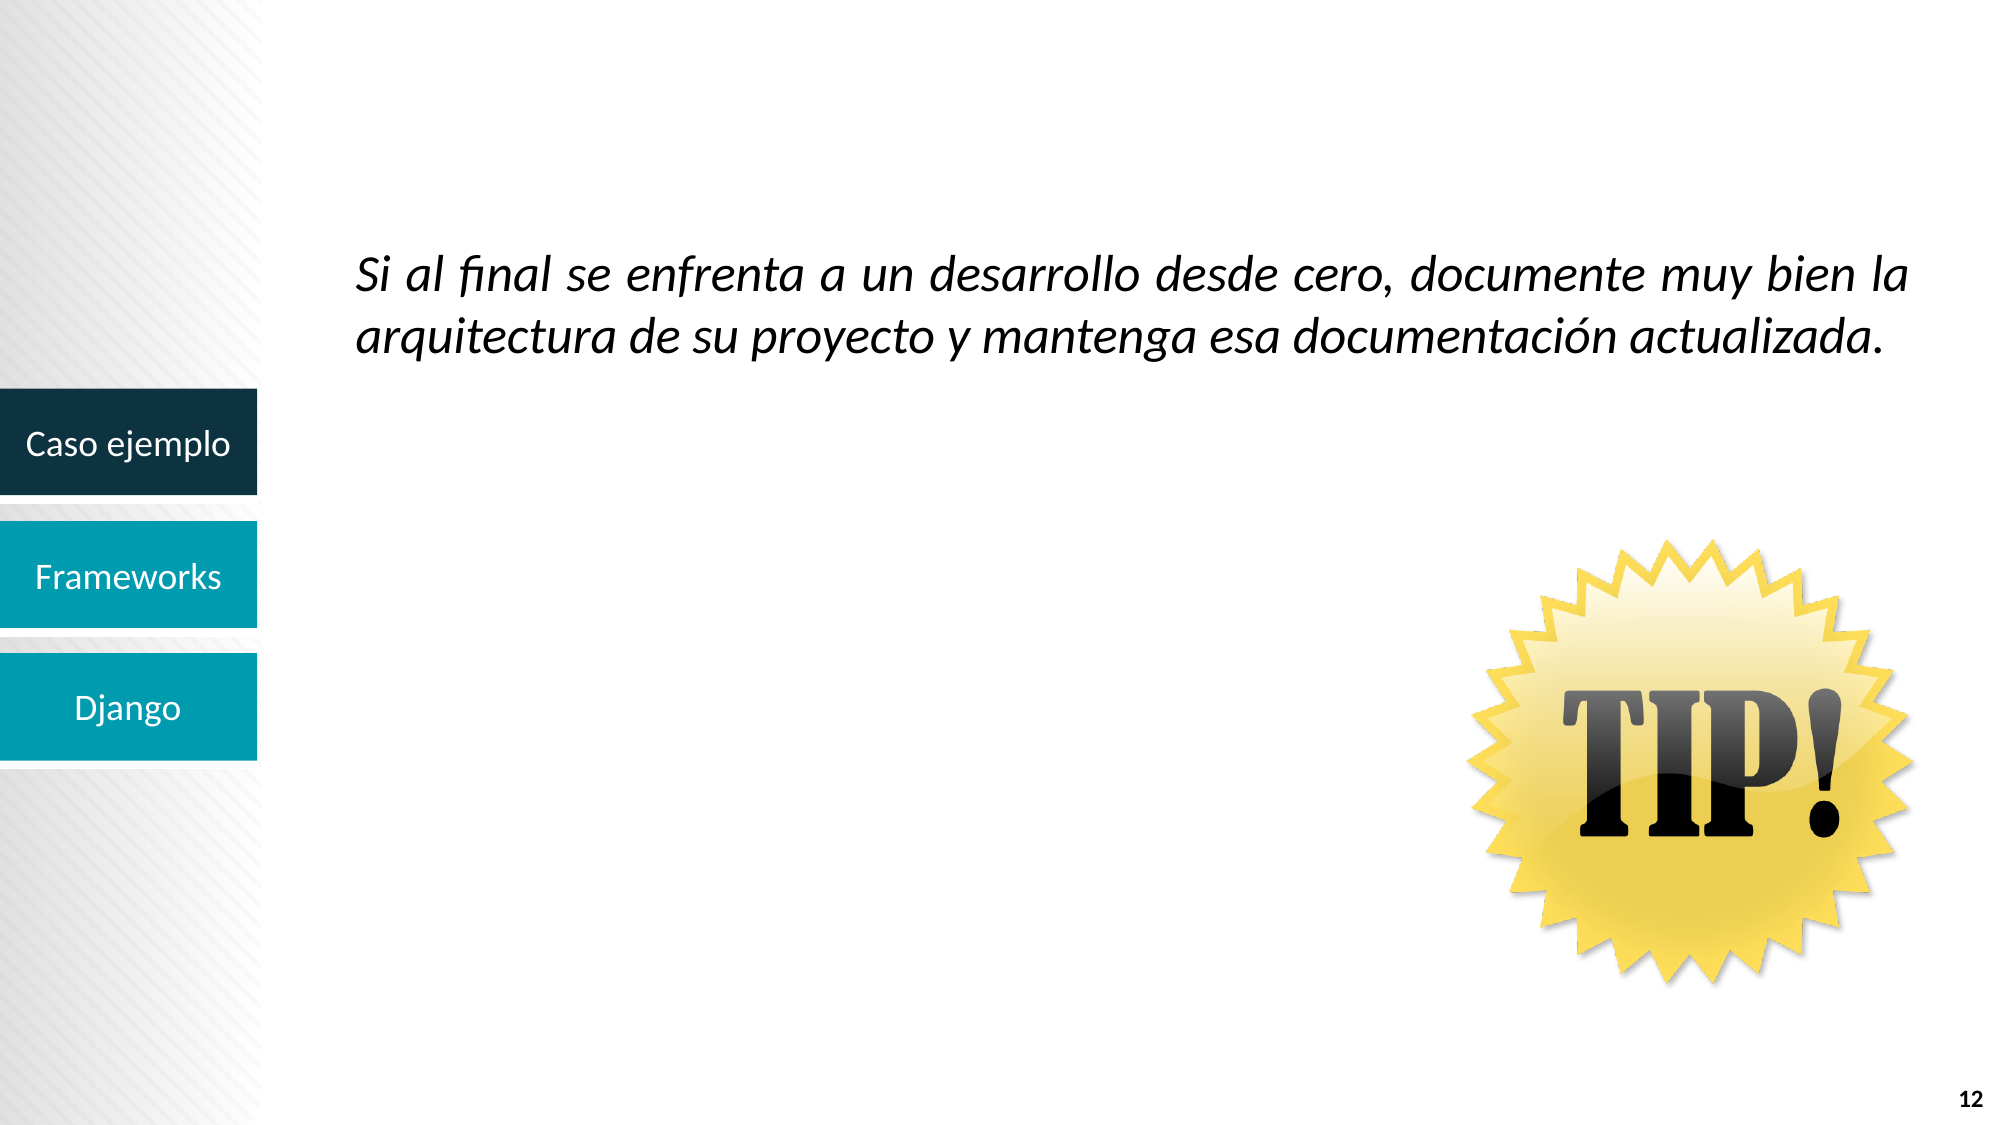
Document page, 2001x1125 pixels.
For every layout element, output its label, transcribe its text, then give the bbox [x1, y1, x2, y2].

list Si al final se enfrenta a un desarrollo desde cero, documente muy bien la arquitectura de su proyecto y mantenga esa documentación actualizada. [340, 231, 1927, 613]
picture [1456, 528, 1922, 994]
text_box Django [0, 653, 257, 758]
slide_number 12 [1921, 1072, 2000, 1124]
